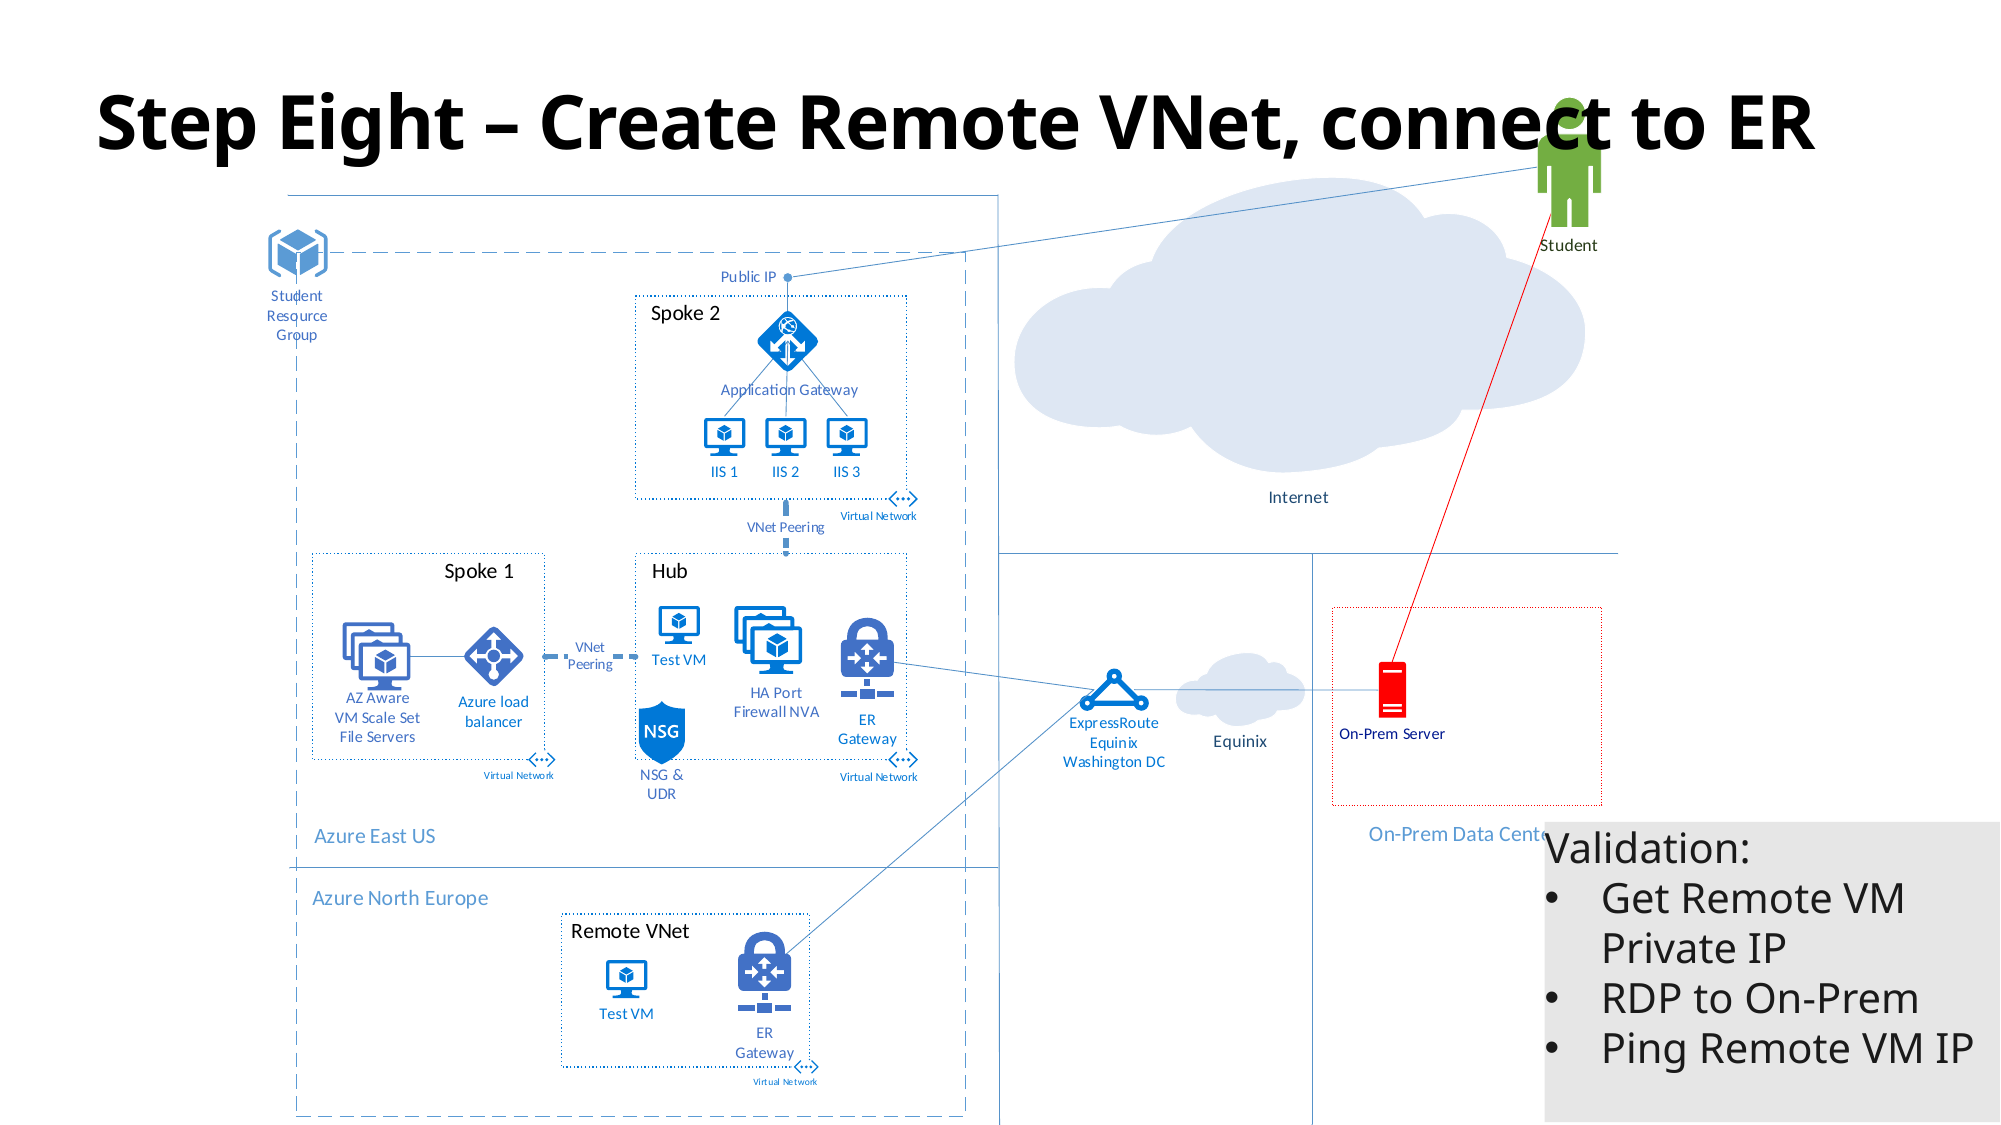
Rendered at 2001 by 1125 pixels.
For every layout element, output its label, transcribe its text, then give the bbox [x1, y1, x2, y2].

text_box Validation: Get Remote VM Private IP RDP to On-Prem Ping Remote VM IP [1619, 821, 2000, 1123]
title Step Eight – Create Remote VNet, connect to ER [96, 75, 1904, 166]
picture [256, 94, 1619, 1125]
